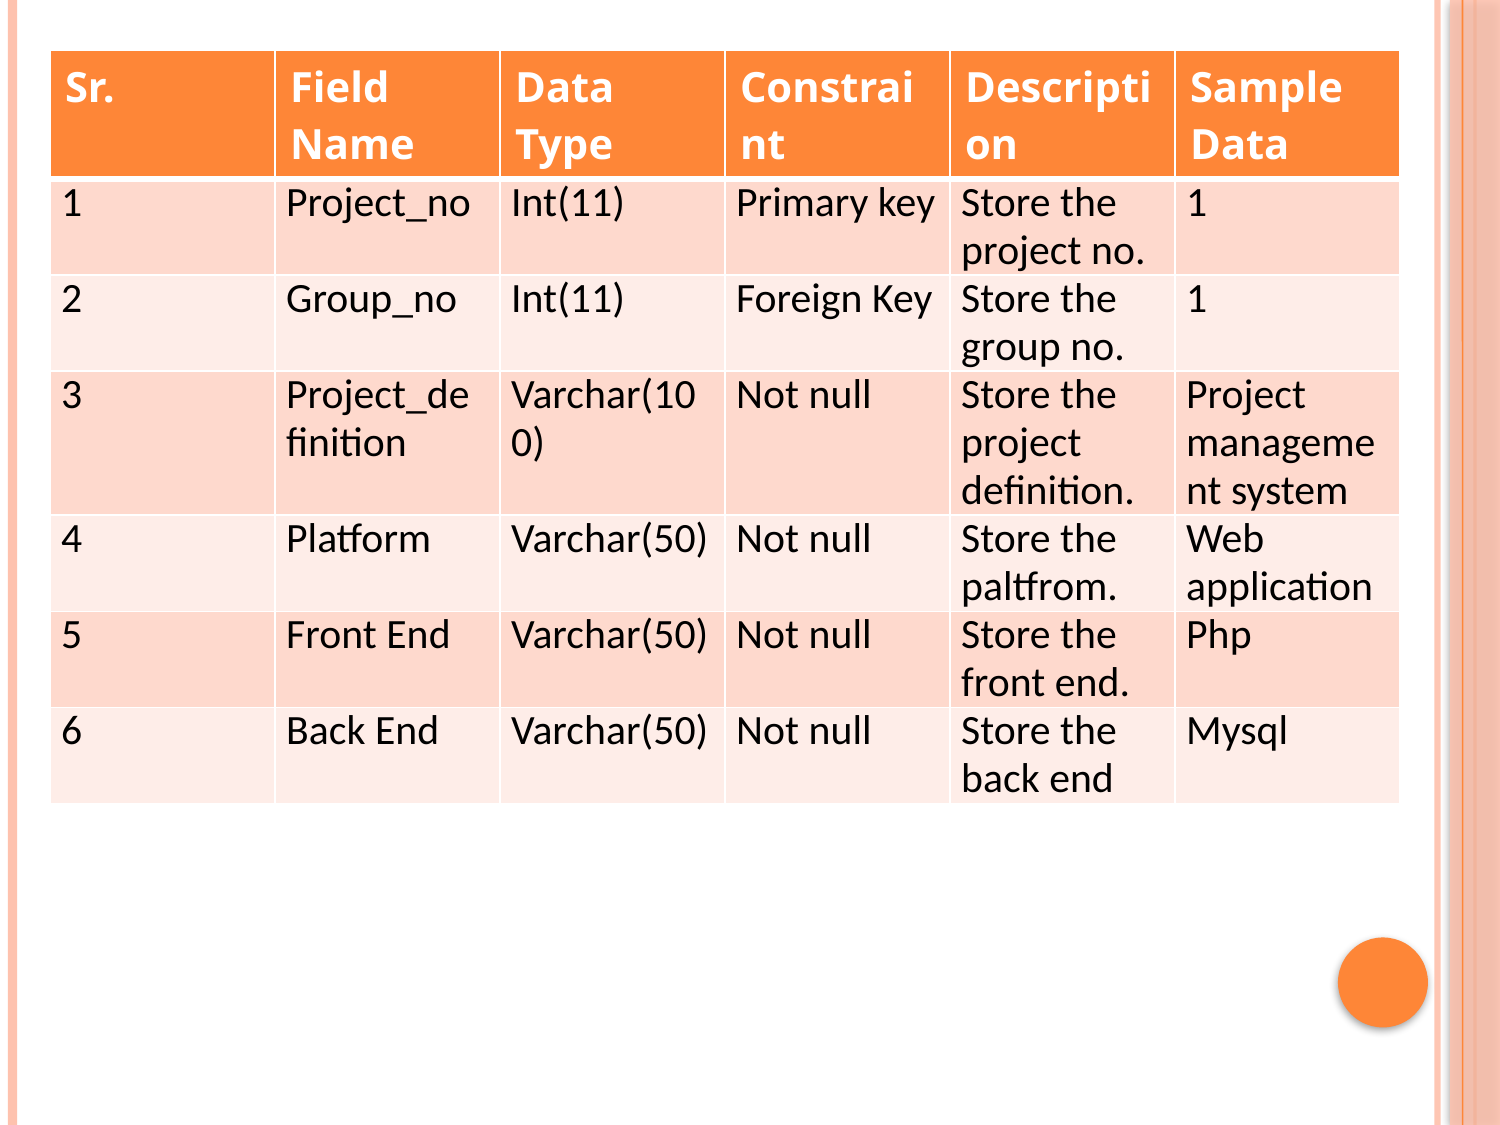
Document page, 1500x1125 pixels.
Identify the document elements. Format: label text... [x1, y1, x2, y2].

table_cell Project_definition [276, 372, 499, 514]
table_header Data Type [501, 51, 724, 176]
table_cell Php [1176, 612, 1399, 707]
table_header Sr. [51, 51, 274, 176]
table_cell Varchar(100) [501, 372, 724, 514]
table_cell Back End [276, 708, 499, 803]
table_cell 1 [51, 182, 274, 274]
table_cell Mysql [1176, 708, 1399, 803]
table_cell Varchar(50) [501, 516, 724, 611]
table_cell Project management system [1176, 372, 1399, 514]
table_cell Group_no [276, 276, 499, 370]
table_cell 1 [1176, 276, 1399, 370]
table_cell Store the project definition. [951, 372, 1174, 514]
table_cell Int(11) [501, 182, 724, 274]
table_cell Not null [726, 612, 949, 707]
table_cell Platform [276, 516, 499, 611]
table_cell Store the project no. [951, 182, 1174, 274]
table_cell 2 [51, 276, 274, 370]
table_cell 5 [51, 612, 274, 707]
table_cell Int(11) [501, 276, 724, 370]
table_cell Varchar(50) [501, 708, 724, 803]
table_cell Varchar(50) [501, 612, 724, 707]
table_cell Primary key [726, 182, 949, 274]
table_cell Not null [726, 708, 949, 803]
table_cell Store the front end. [951, 612, 1174, 707]
table_header Sample Data [1176, 51, 1399, 176]
table_cell Foreign Key [726, 276, 949, 370]
table_cell Store the back end [951, 708, 1174, 803]
table_cell Store the paltfrom. [951, 516, 1174, 611]
table_cell 1 [1176, 182, 1399, 274]
table_cell 3 [51, 372, 274, 514]
table_cell Not null [726, 516, 949, 611]
table_cell Front End [276, 612, 499, 707]
table_header Constraint [726, 51, 949, 176]
table_cell Web application [1176, 516, 1399, 611]
table_cell 4 [51, 516, 274, 611]
table_cell Not null [726, 372, 949, 514]
table_cell 6 [51, 708, 274, 803]
table_header Field Name [276, 51, 499, 176]
table_cell Store the group no. [951, 276, 1174, 370]
table_header Description [951, 51, 1174, 176]
table_cell Project_no [276, 182, 499, 274]
